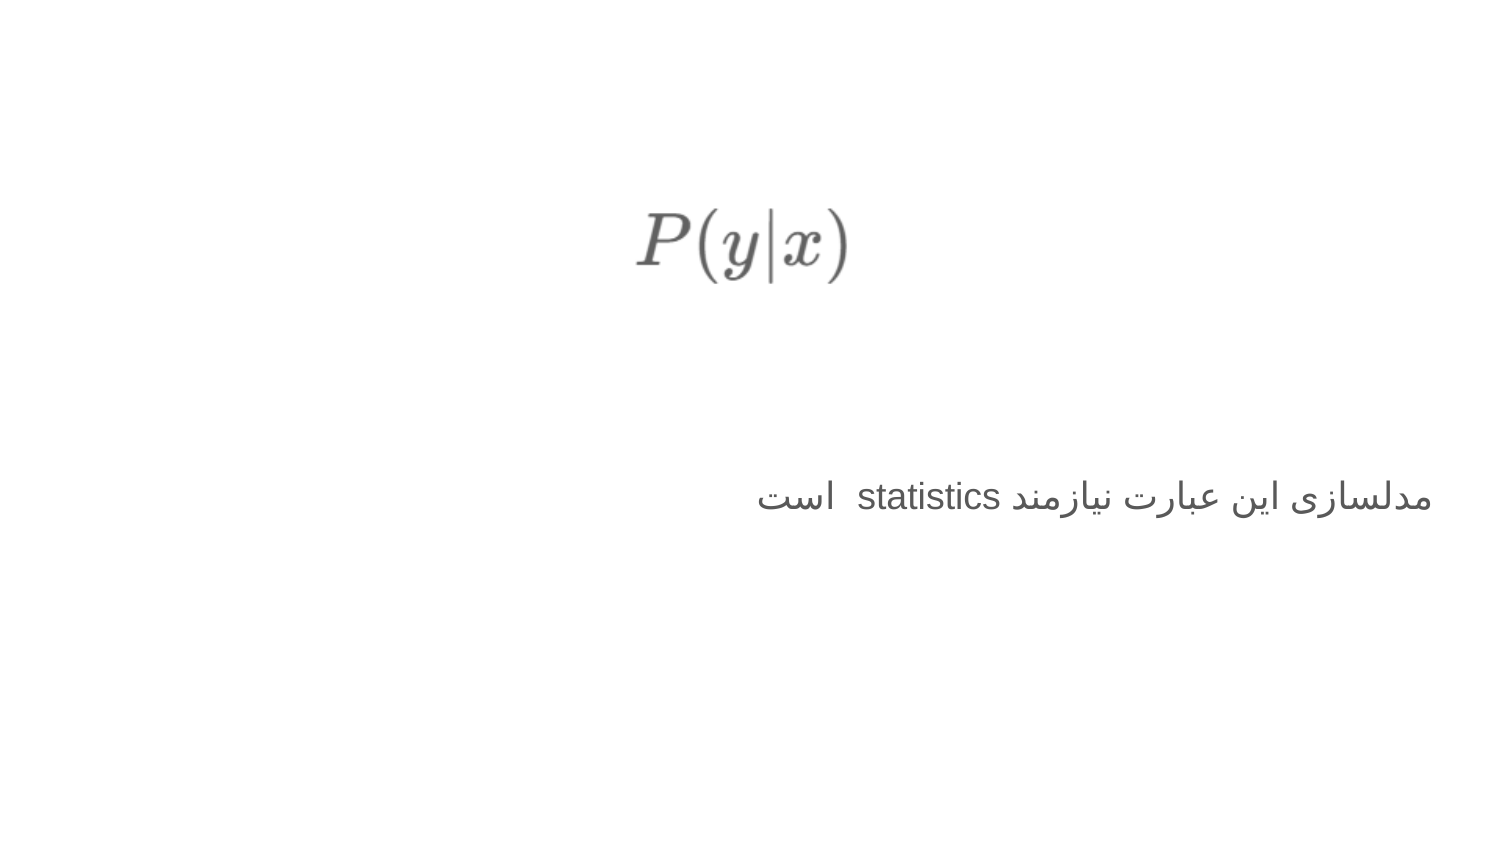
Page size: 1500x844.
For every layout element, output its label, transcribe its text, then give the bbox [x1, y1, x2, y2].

picture [595, 164, 905, 332]
list مدلسازی این عبارت نیازمند statistics است [51, 450, 1449, 750]
